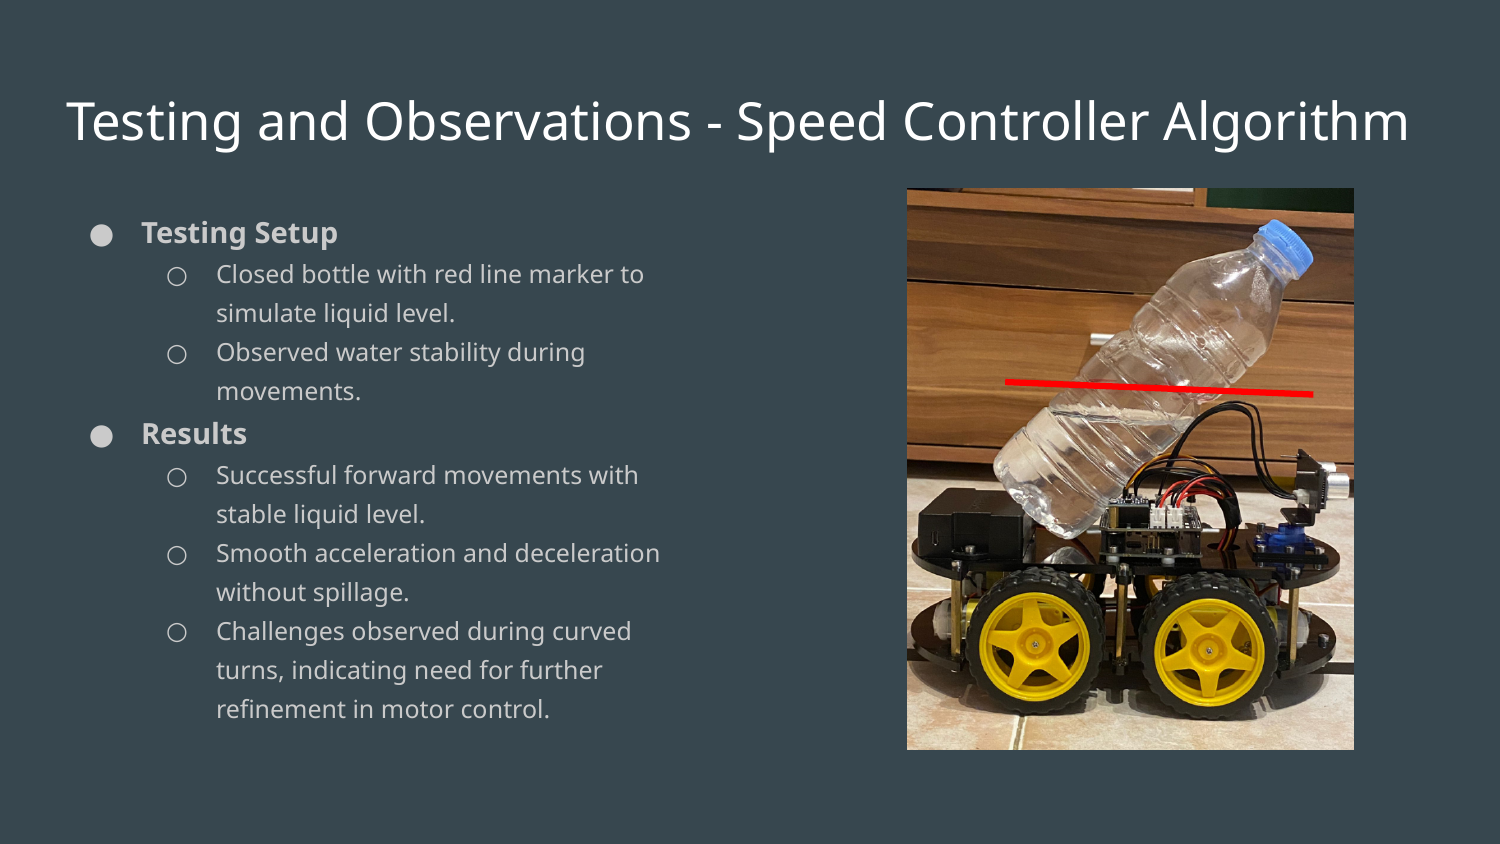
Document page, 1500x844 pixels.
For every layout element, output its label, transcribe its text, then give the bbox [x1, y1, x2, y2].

title Testing and Observations - Speed Controller Algorithm [51, 72, 1449, 167]
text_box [1004, 381, 1314, 395]
picture [907, 188, 1354, 750]
list Testing Setup Closed bottle with red line marker to simulate liquid level. Observed water stability during movements. Results Successful forward movements with stable liquid level. Smooth acceleration and deceleration without spillage. Challenges observed during curved turns, indicating need for further refinement in motor control. [51, 189, 723, 750]
